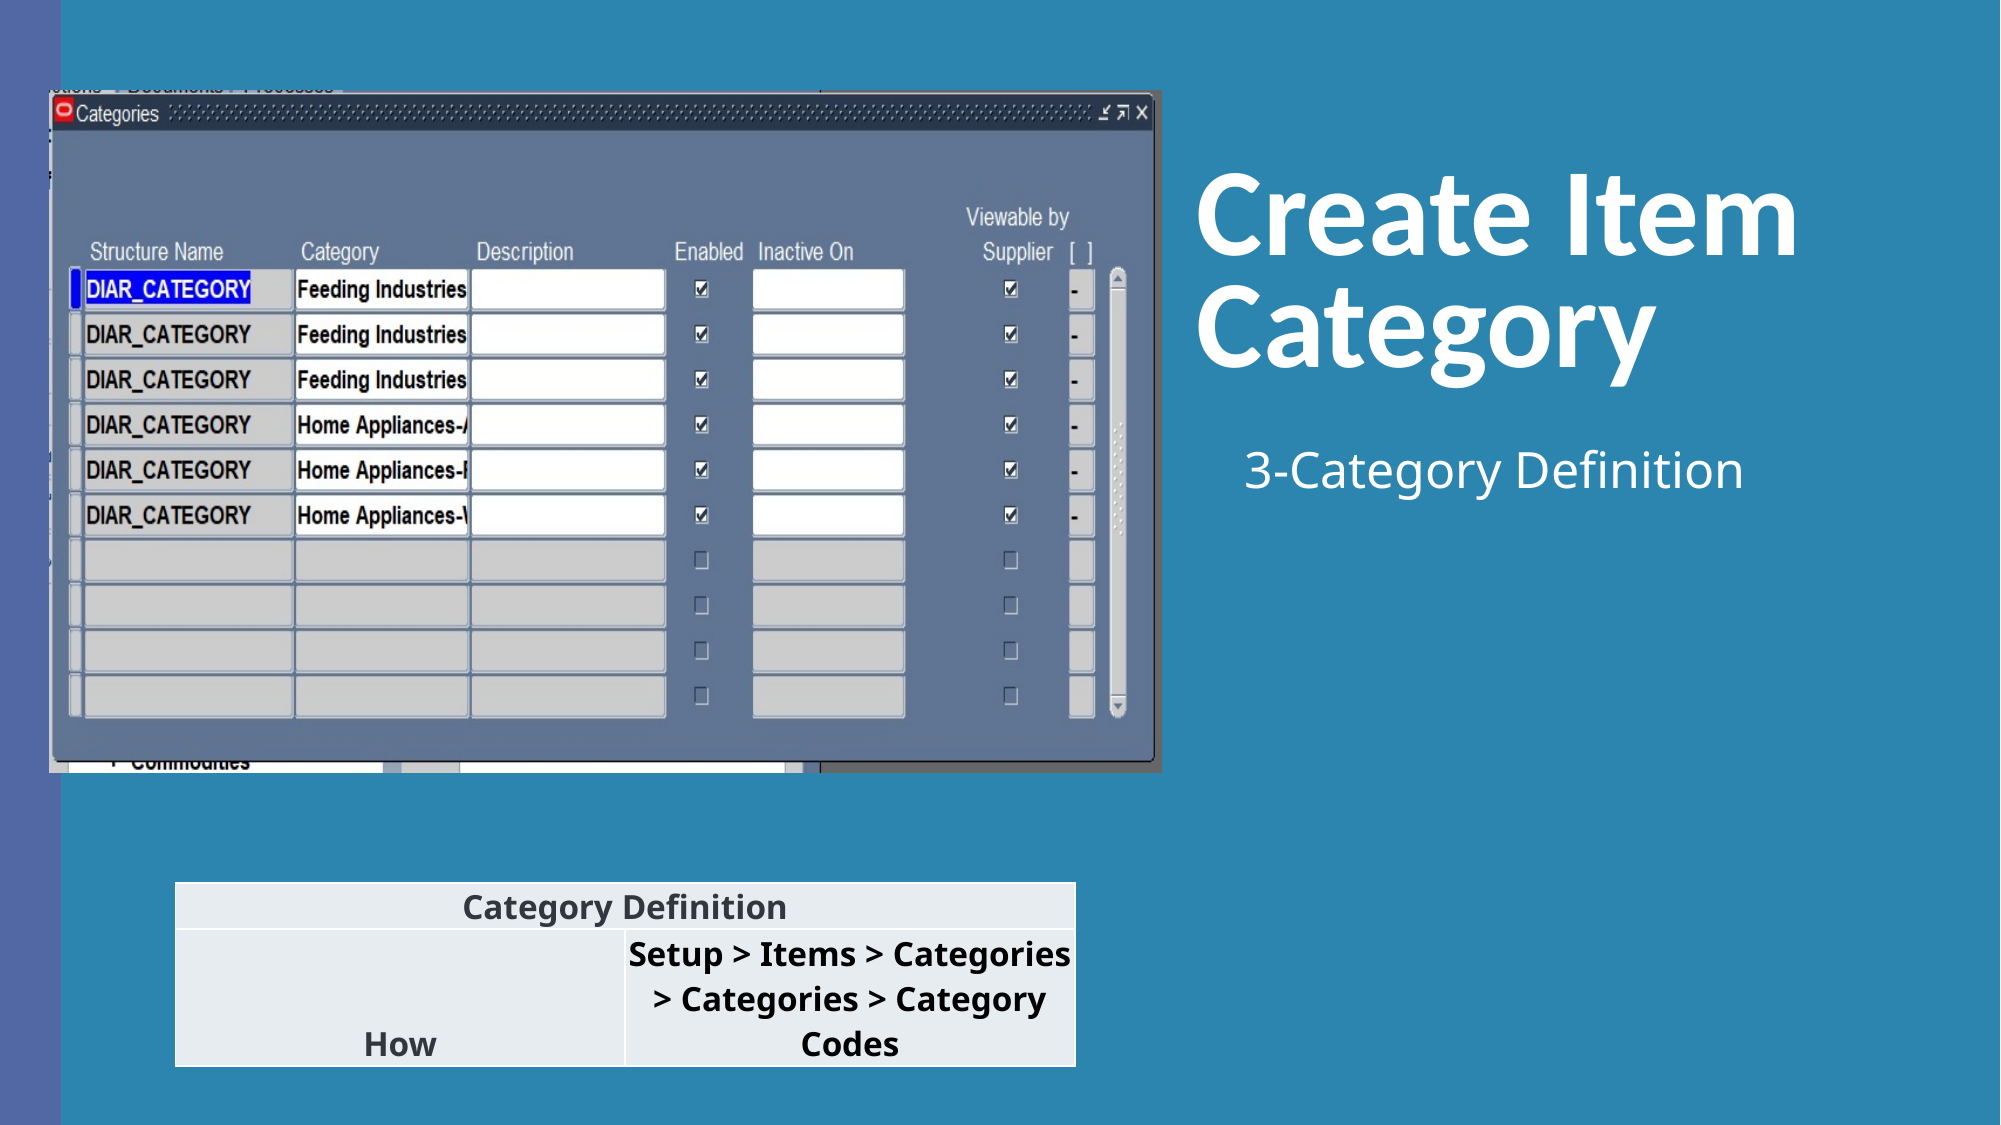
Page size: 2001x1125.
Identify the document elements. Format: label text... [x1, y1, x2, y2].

picture [49, 90, 1162, 773]
subtitle 3-Category Definition [1229, 437, 1974, 598]
table_header Category Definition [176, 884, 1074, 928]
table_cell How [176, 930, 624, 1065]
table_cell Setup > Items > Categories > Categories > Category Codes [626, 930, 1074, 1065]
title Create Item Category [1181, 123, 1951, 398]
